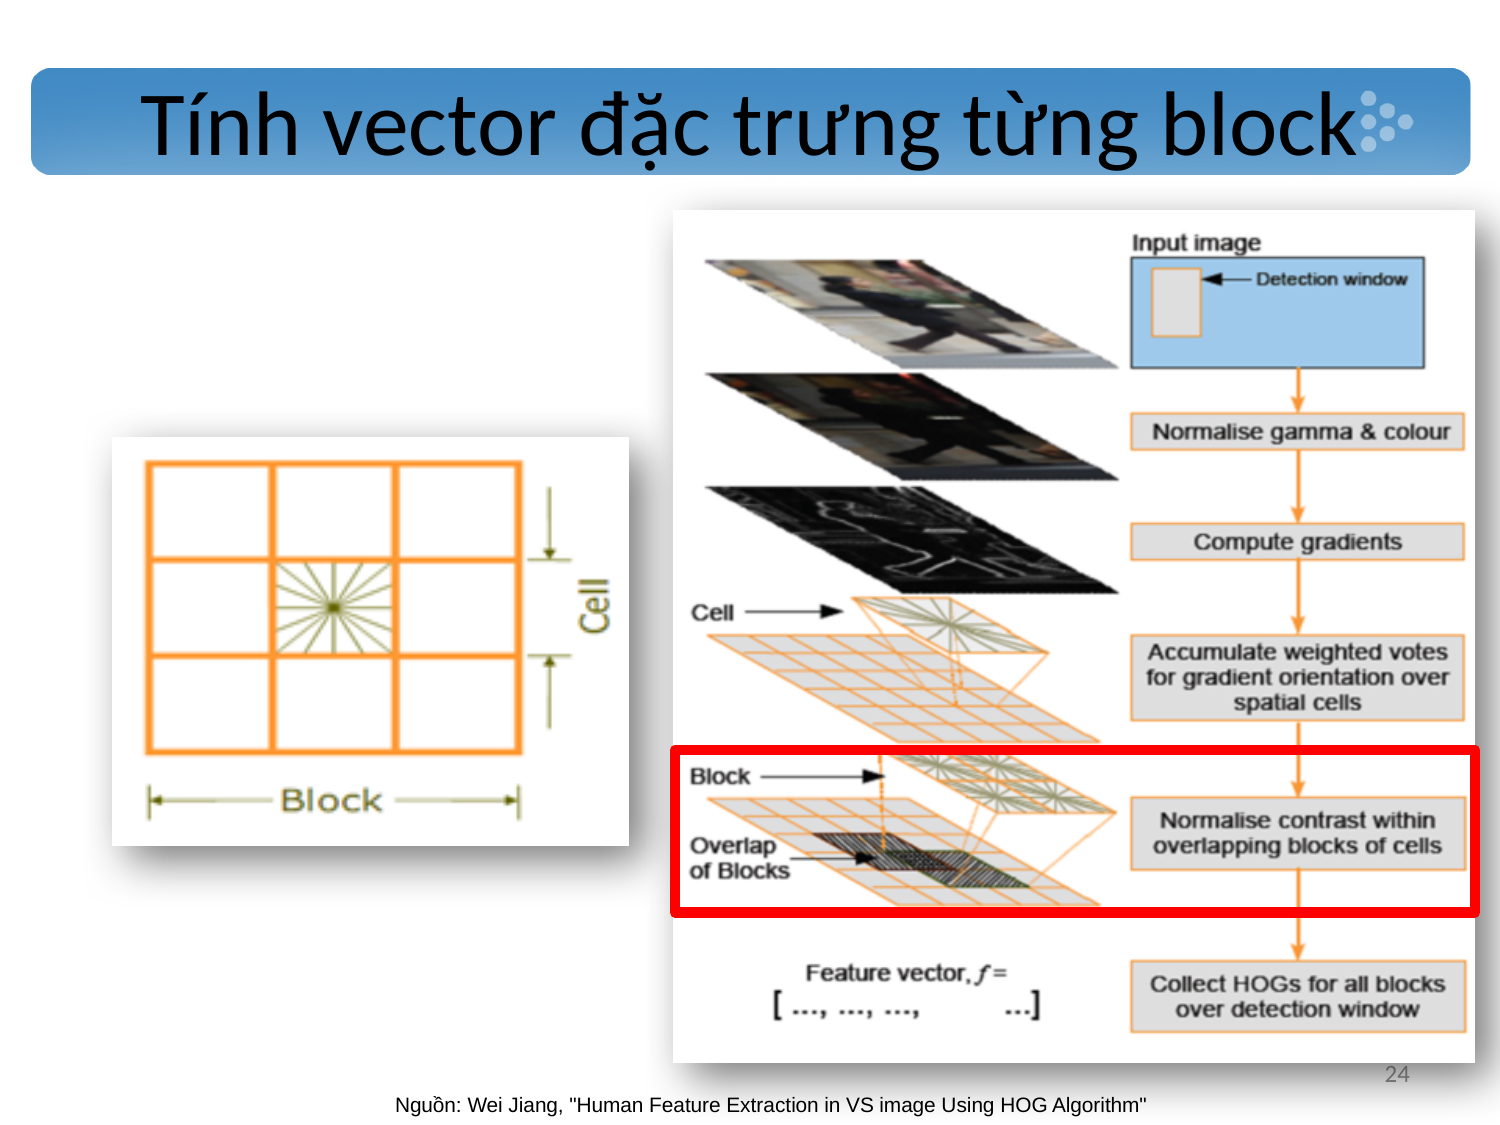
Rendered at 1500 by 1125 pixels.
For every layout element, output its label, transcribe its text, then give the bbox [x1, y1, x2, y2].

picture [0, 0, 1500, 1125]
title Tính vector đặc trưng từng block [74, 24, 1426, 213]
text_box Nguồn: Wei Jiang, "Human Feature Extraction in VS image Using HOG Algorithm" [380, 1084, 1162, 1125]
